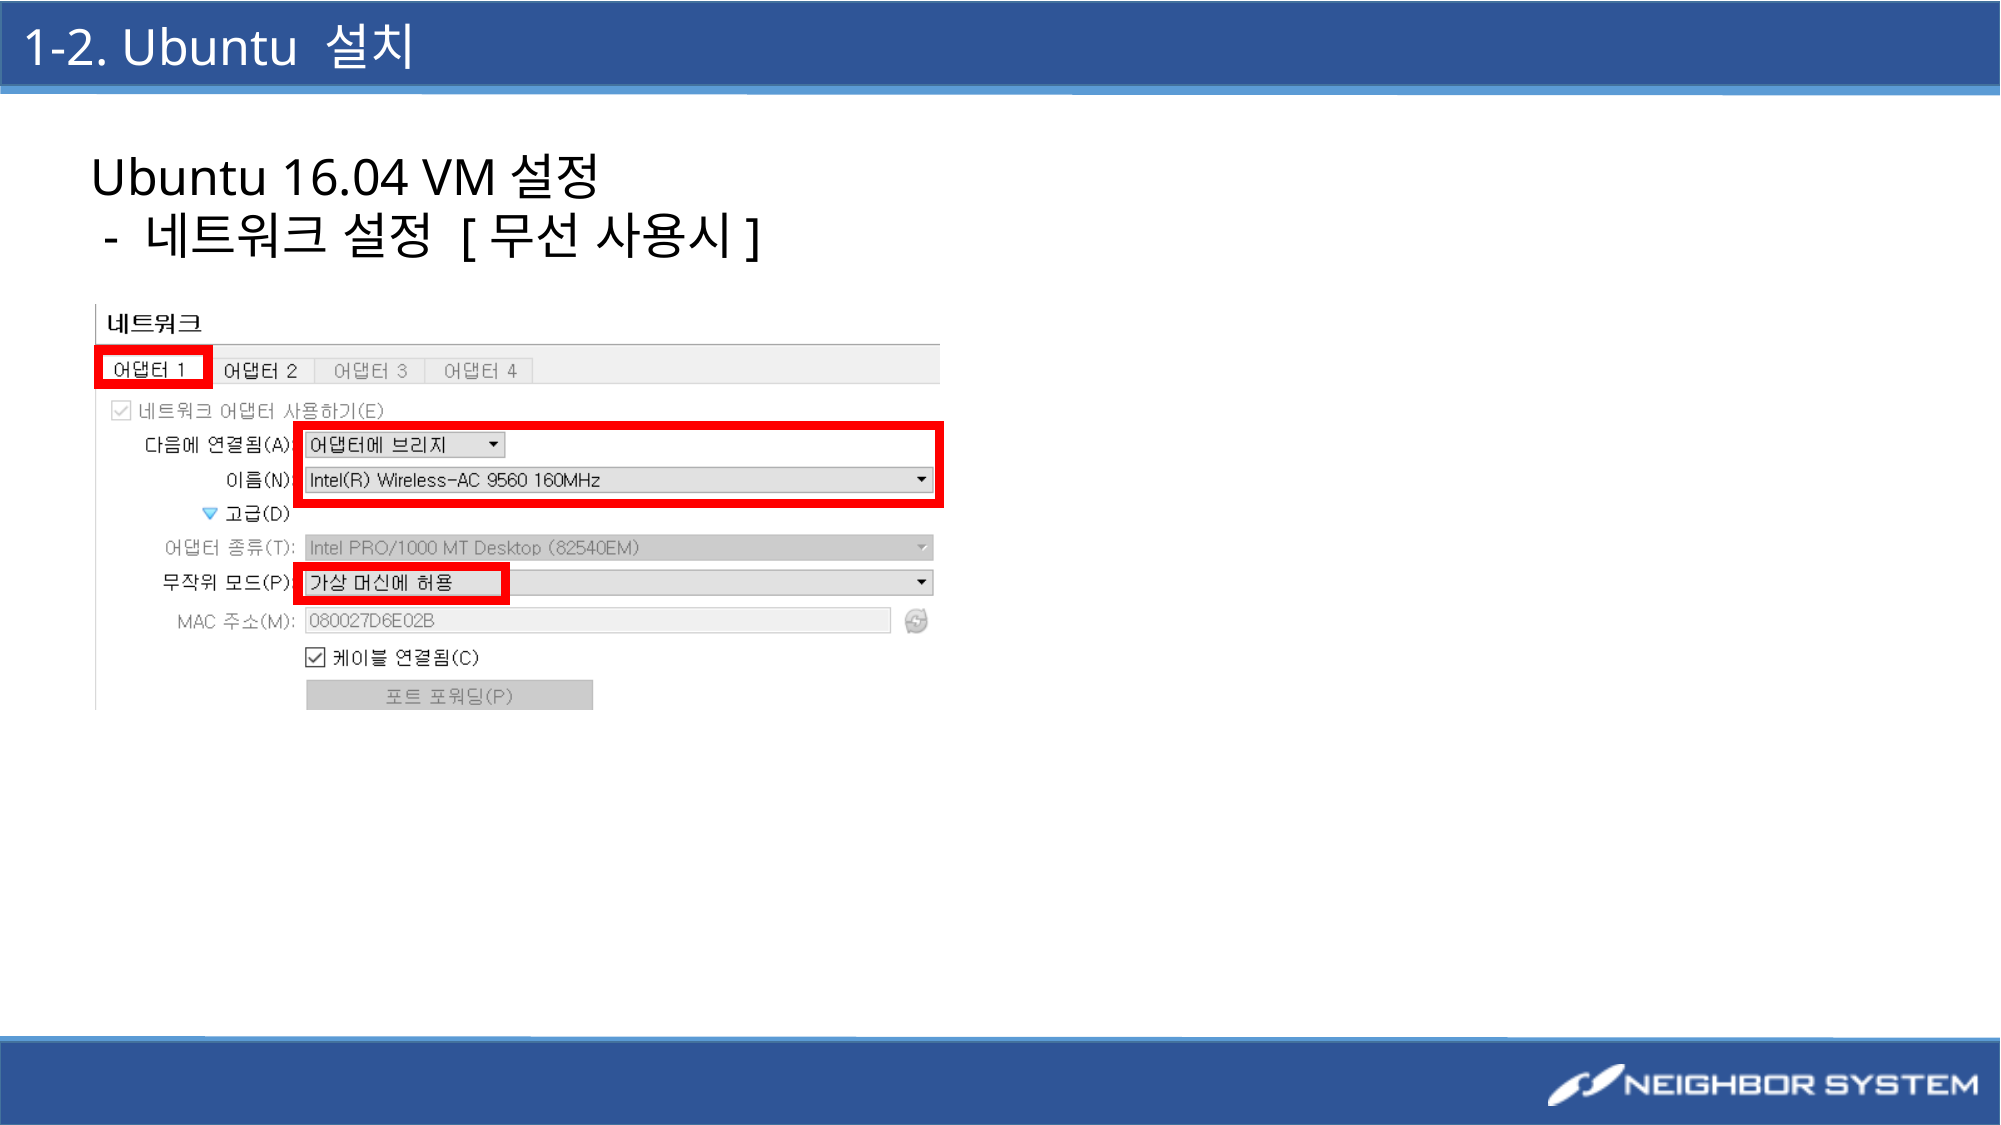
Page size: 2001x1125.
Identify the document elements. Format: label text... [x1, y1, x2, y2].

text_box Ubuntu 16.04 VM설정 - 네트워크 설정 [무선 사용시] [76, 137, 1072, 273]
text_box 1-2. Ubuntu 설치 [7, 8, 1093, 83]
text_box [0, 1043, 2000, 1125]
picture [95, 304, 940, 710]
text_box [0, 1, 2000, 86]
picture [1548, 1064, 2000, 1106]
